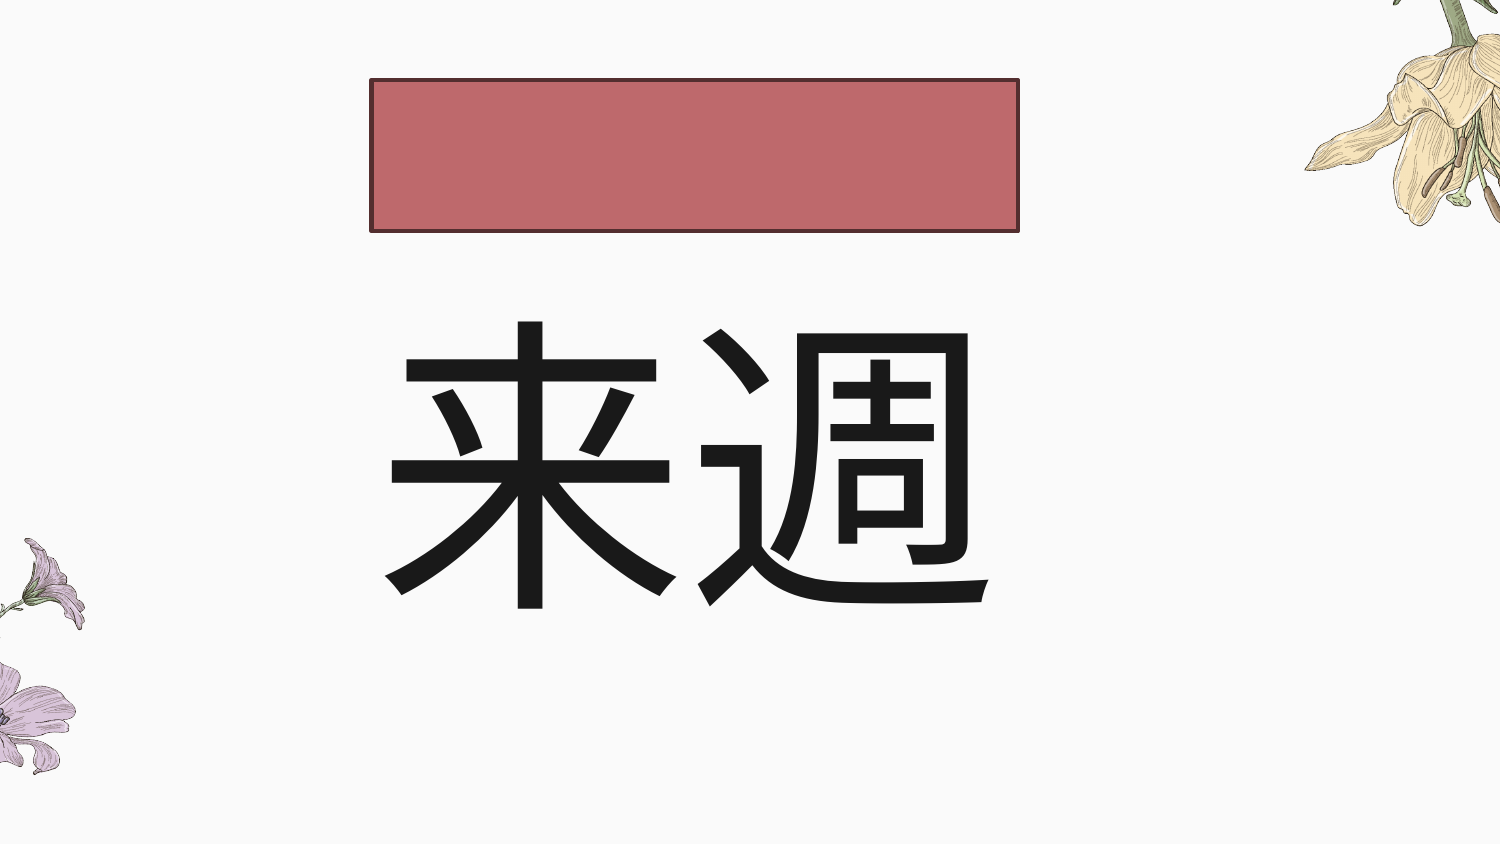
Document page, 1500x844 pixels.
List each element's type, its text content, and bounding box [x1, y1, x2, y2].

text_box 来週 [359, 264, 1015, 655]
picture [1261, 0, 1500, 262]
picture [0, 462, 206, 844]
text_box [369, 78, 1020, 233]
